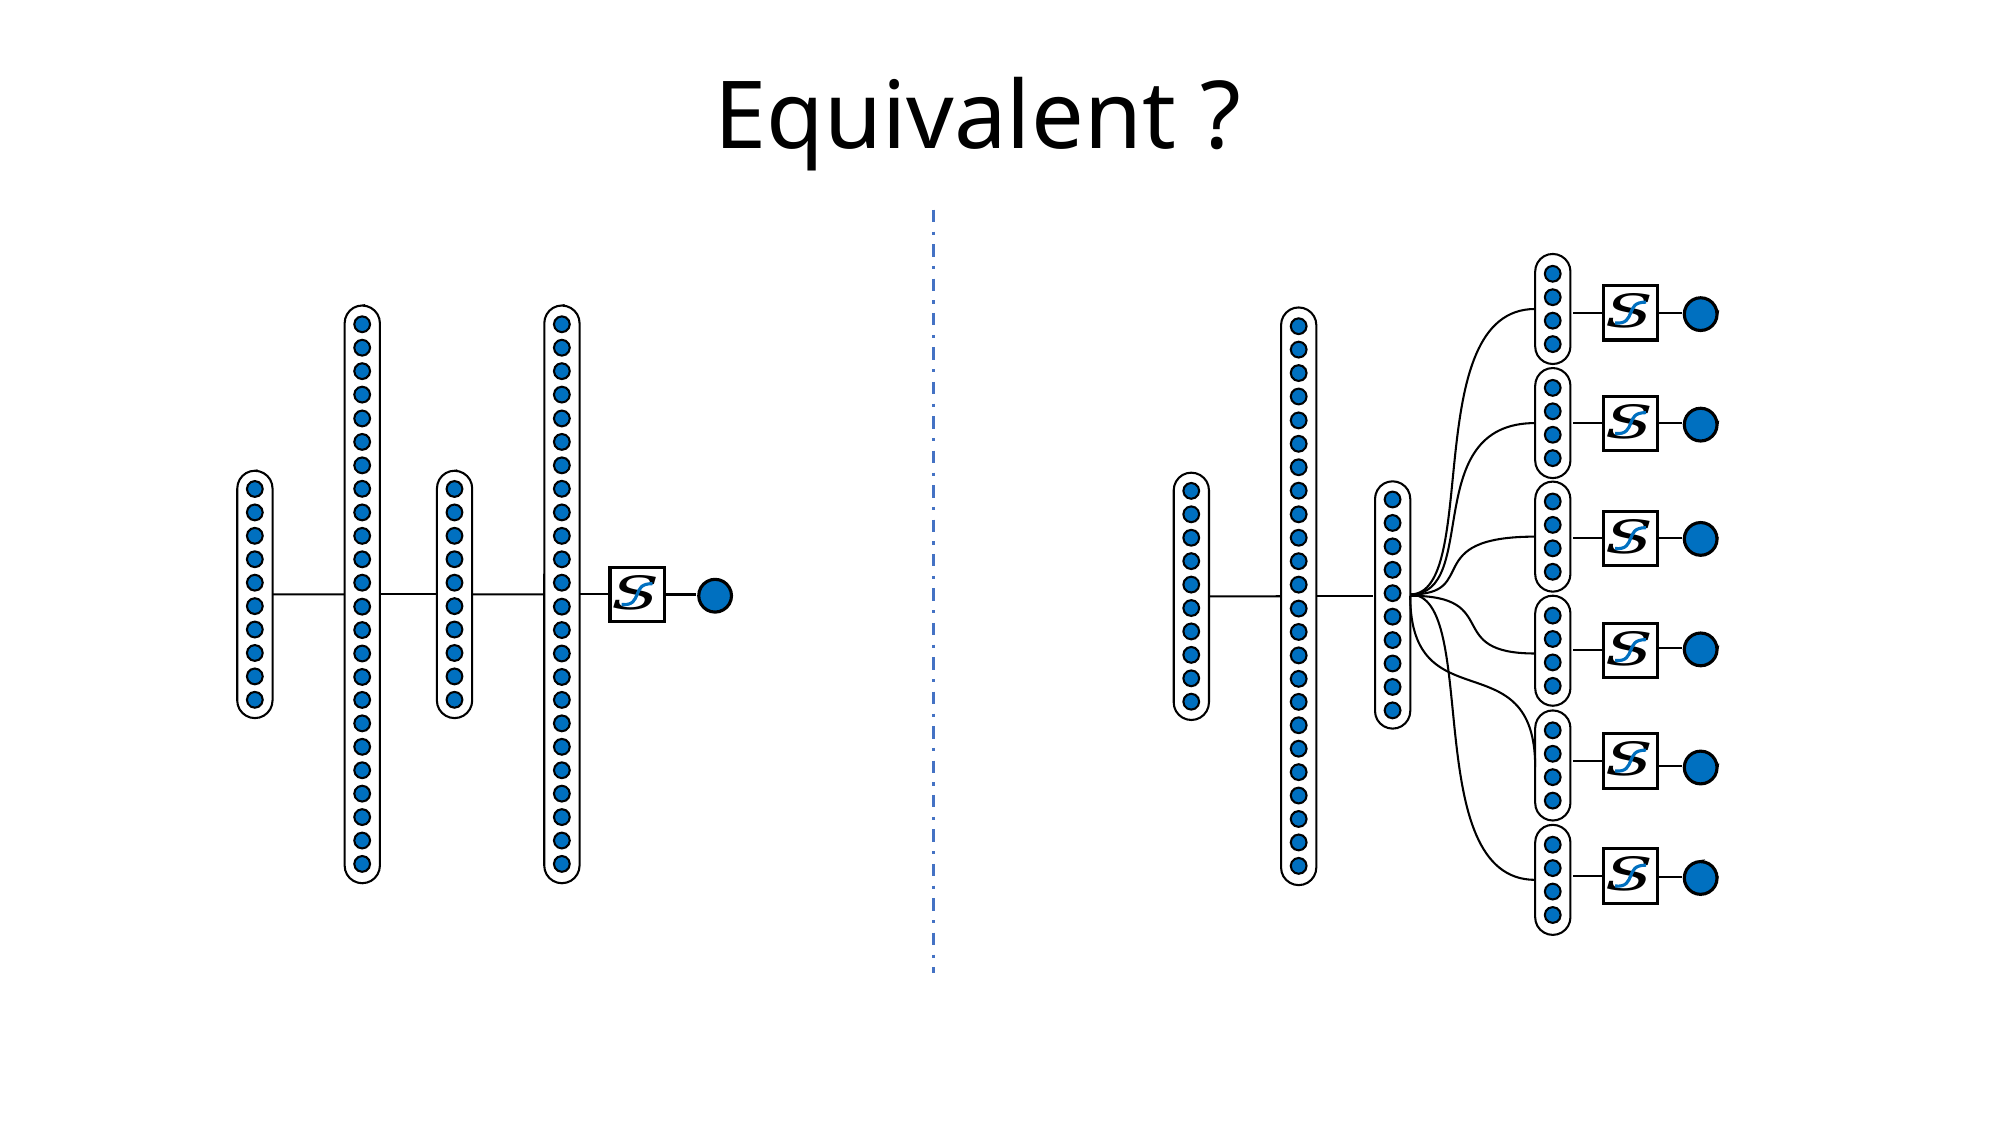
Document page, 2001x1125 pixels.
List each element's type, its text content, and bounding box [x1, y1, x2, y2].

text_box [237, 305, 732, 884]
text_box Equivalent ? [115, 0, 1841, 177]
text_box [1173, 253, 1718, 935]
